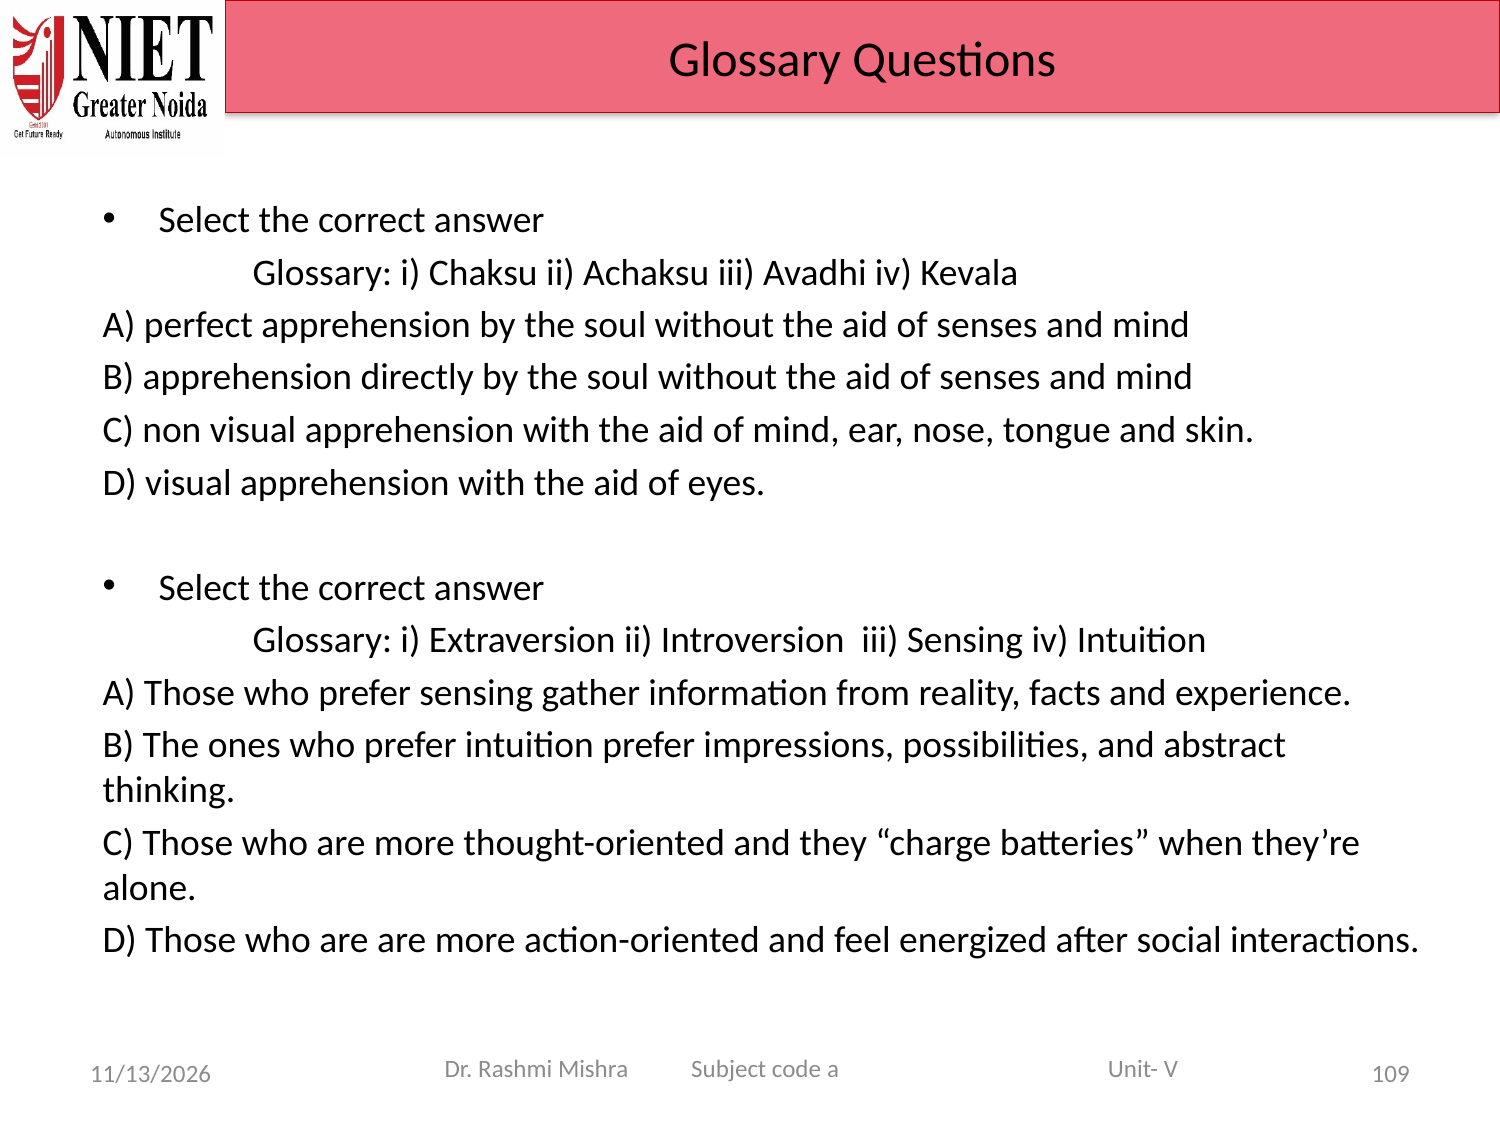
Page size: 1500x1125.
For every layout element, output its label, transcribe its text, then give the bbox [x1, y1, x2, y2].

text_box Glossary Questions [226, 0, 1500, 113]
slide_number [75, 1042, 250, 1103]
list Select the correct answer Glossary: i) Chaksu ii) Achaksu iii) Avadhi iv) Kevala A) perfect apprehension by the soul without the aid of senses and mind B) apprehension directly by the soul without the aid of senses and mind C) non visual apprehension with the aid of mind, ear, nose, tongue and skin. D) visual apprehension with the aid of eyes. Select the correct answer Glossary: i) Extraversion ii) Introversion iii) Sensing iv) Intuition A) Those who prefer sensing gather information from reality, facts and experience. B) The ones who prefer intuition prefer impressions, possibilities, and abstract thinking. C) Those who are more thought-oriented and they “charge batteries” when they’re alone. D) Those who are are more action-oriented and feel energized after social interactions. [87, 187, 1438, 1075]
footer Dr. Rashmi Mishra Subject code a Unit- V [412, 1037, 1213, 1098]
picture [0, 0, 226, 156]
slide_number 109 [1337, 1042, 1425, 1103]
